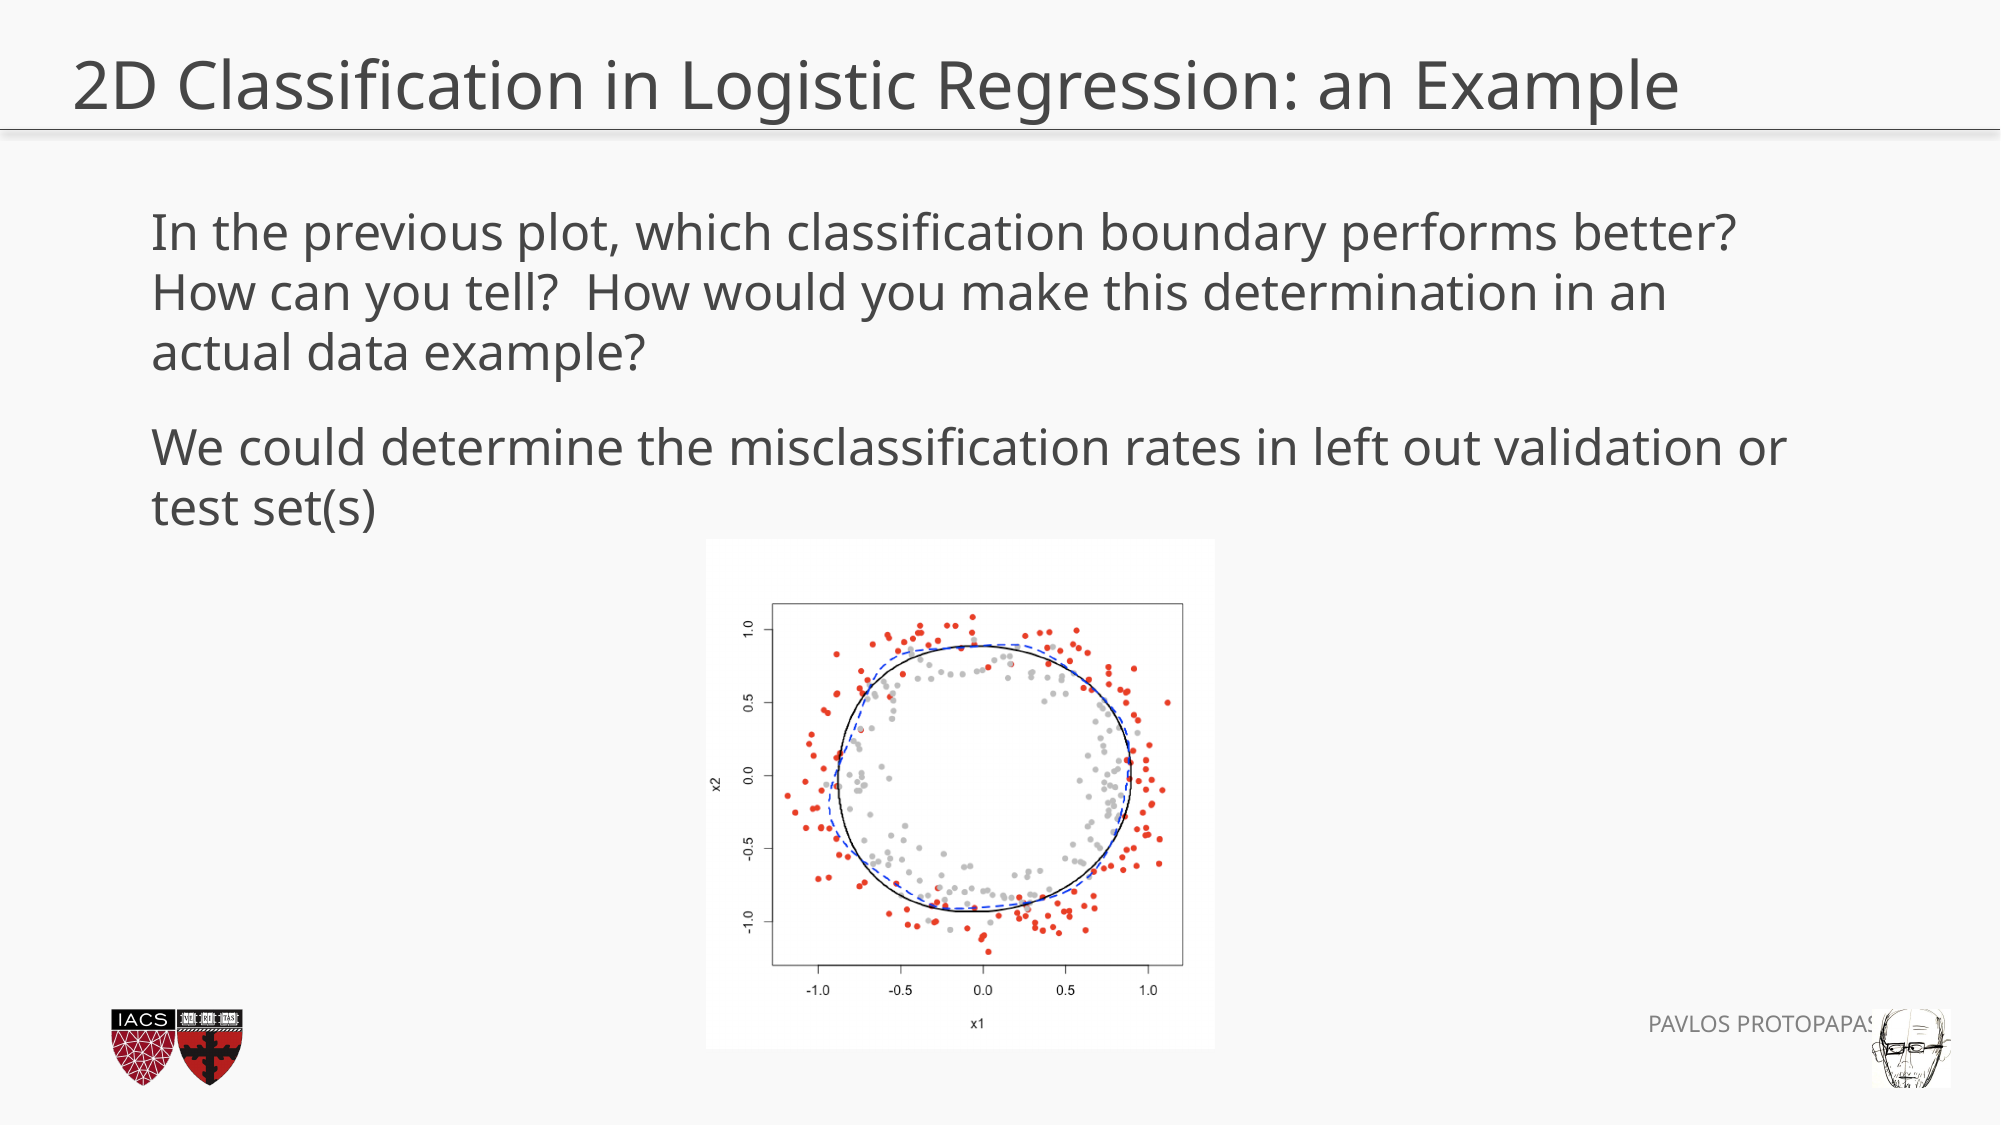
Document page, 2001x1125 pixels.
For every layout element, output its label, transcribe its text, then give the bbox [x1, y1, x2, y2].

list In the previous plot, which classification boundary performs better? How can you tell? How would you make this determination in an actual data example? We could determine the misclassification rates in left out validation or test set(s) [136, 193, 1831, 540]
title 2D Classification in Logistic Regression: an Example [57, 35, 1943, 162]
picture [1872, 1009, 1951, 1088]
picture [109, 1009, 243, 1086]
picture [706, 539, 1215, 1053]
